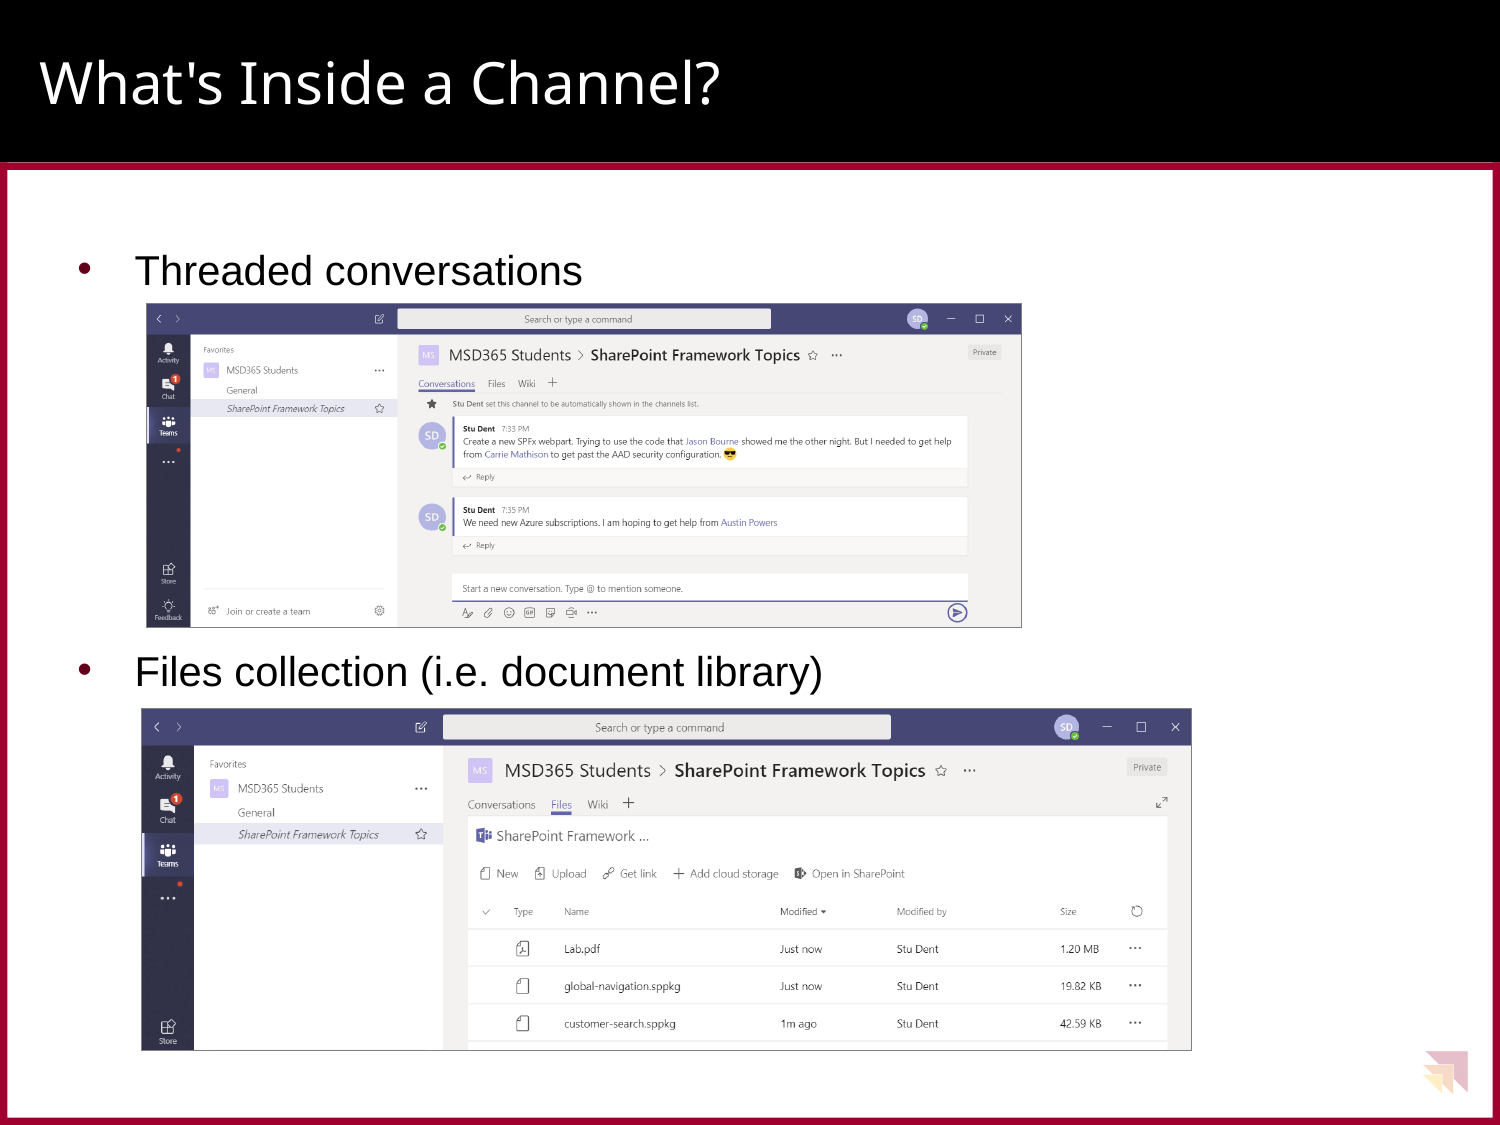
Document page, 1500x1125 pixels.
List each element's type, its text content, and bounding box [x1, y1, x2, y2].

list Threaded conversations Files collection (i.e. document library) [62, 236, 1438, 1087]
picture [146, 303, 1022, 628]
picture [141, 707, 1192, 1051]
title What's Inside a Channel? [24, 12, 1438, 150]
